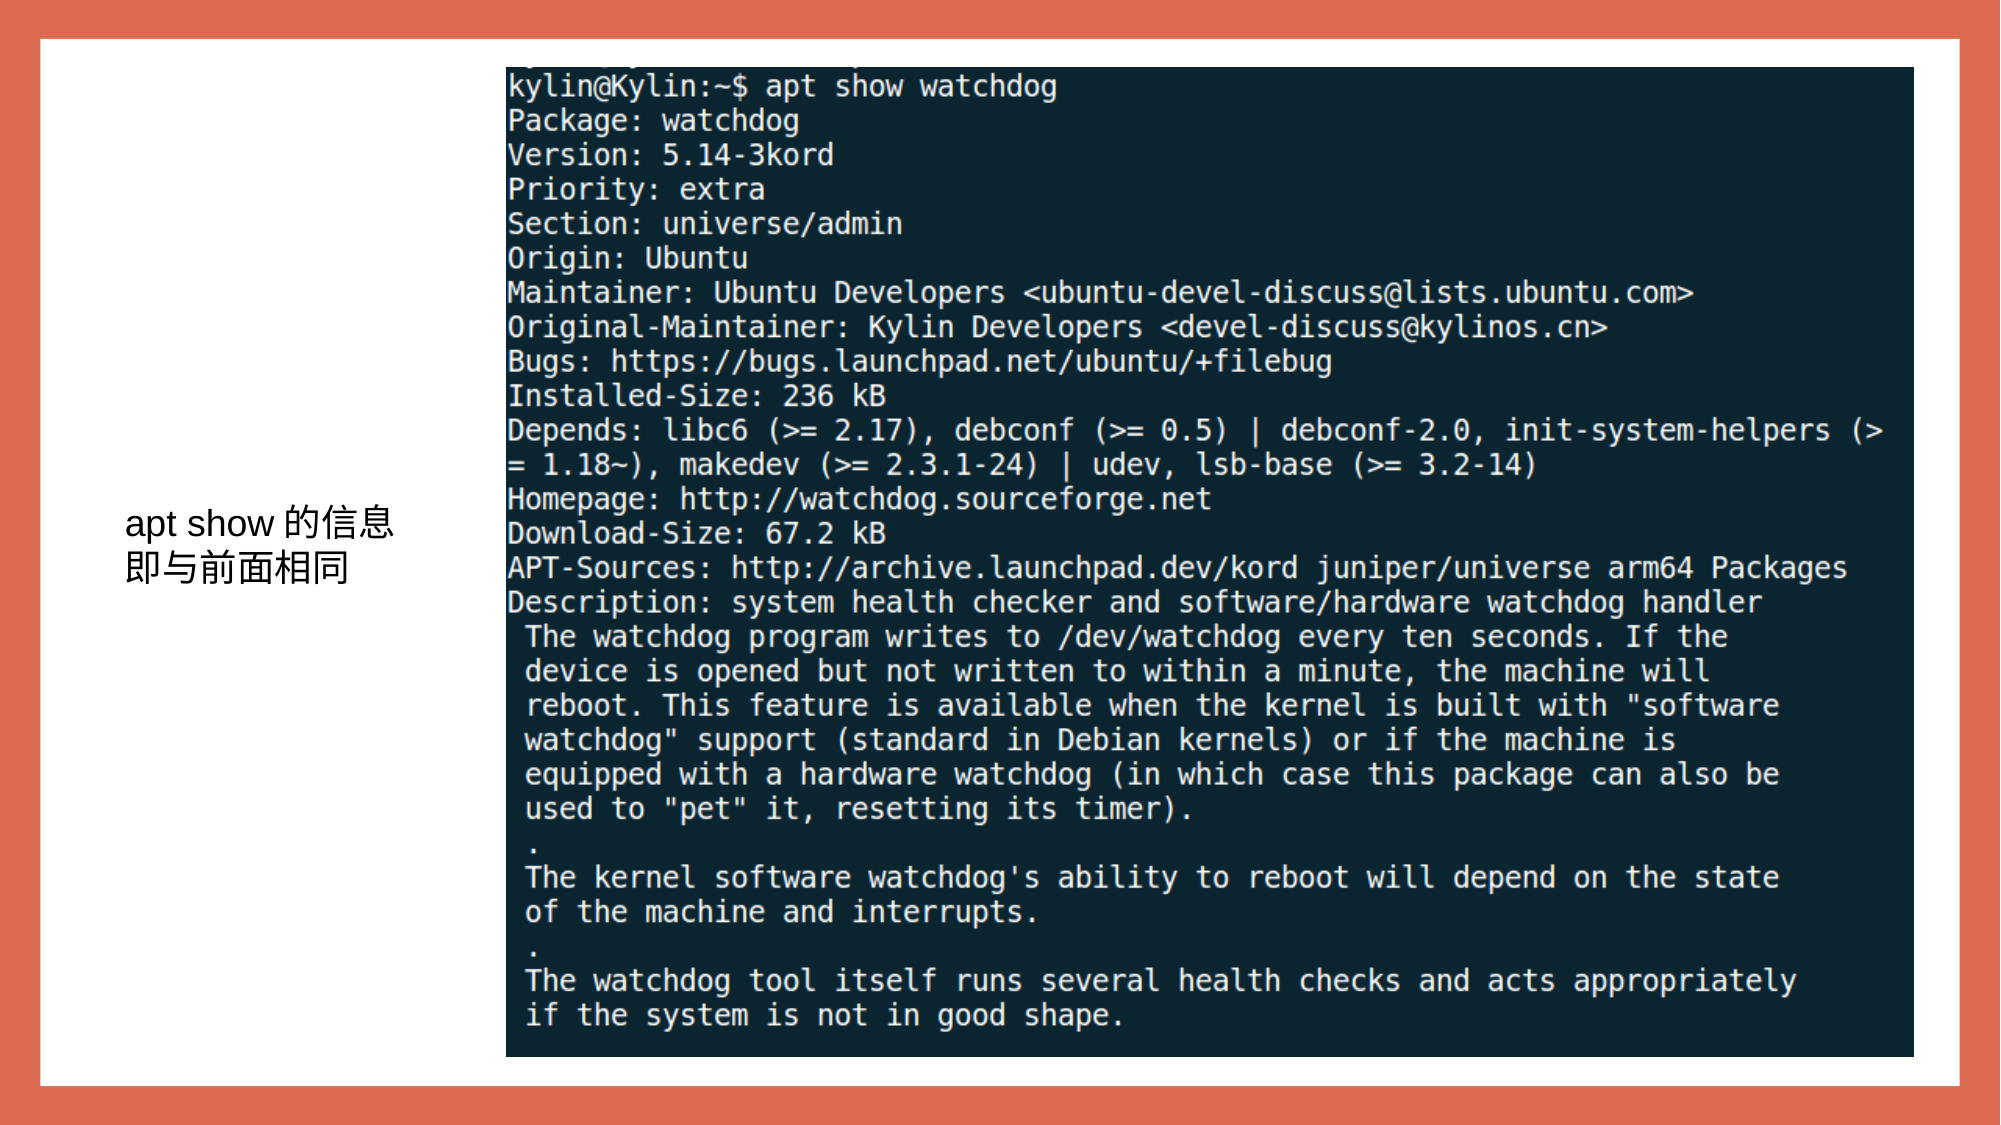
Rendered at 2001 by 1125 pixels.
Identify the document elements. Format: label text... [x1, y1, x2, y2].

text_box archive.kylinos.cn_kylin_KYLIN-ALL_dists_4.0.2sp2-server_InRelease [39, 38, 1961, 1087]
text_box apt show的信息 即与前面相同 [109, 491, 411, 596]
picture [506, 67, 1914, 1057]
